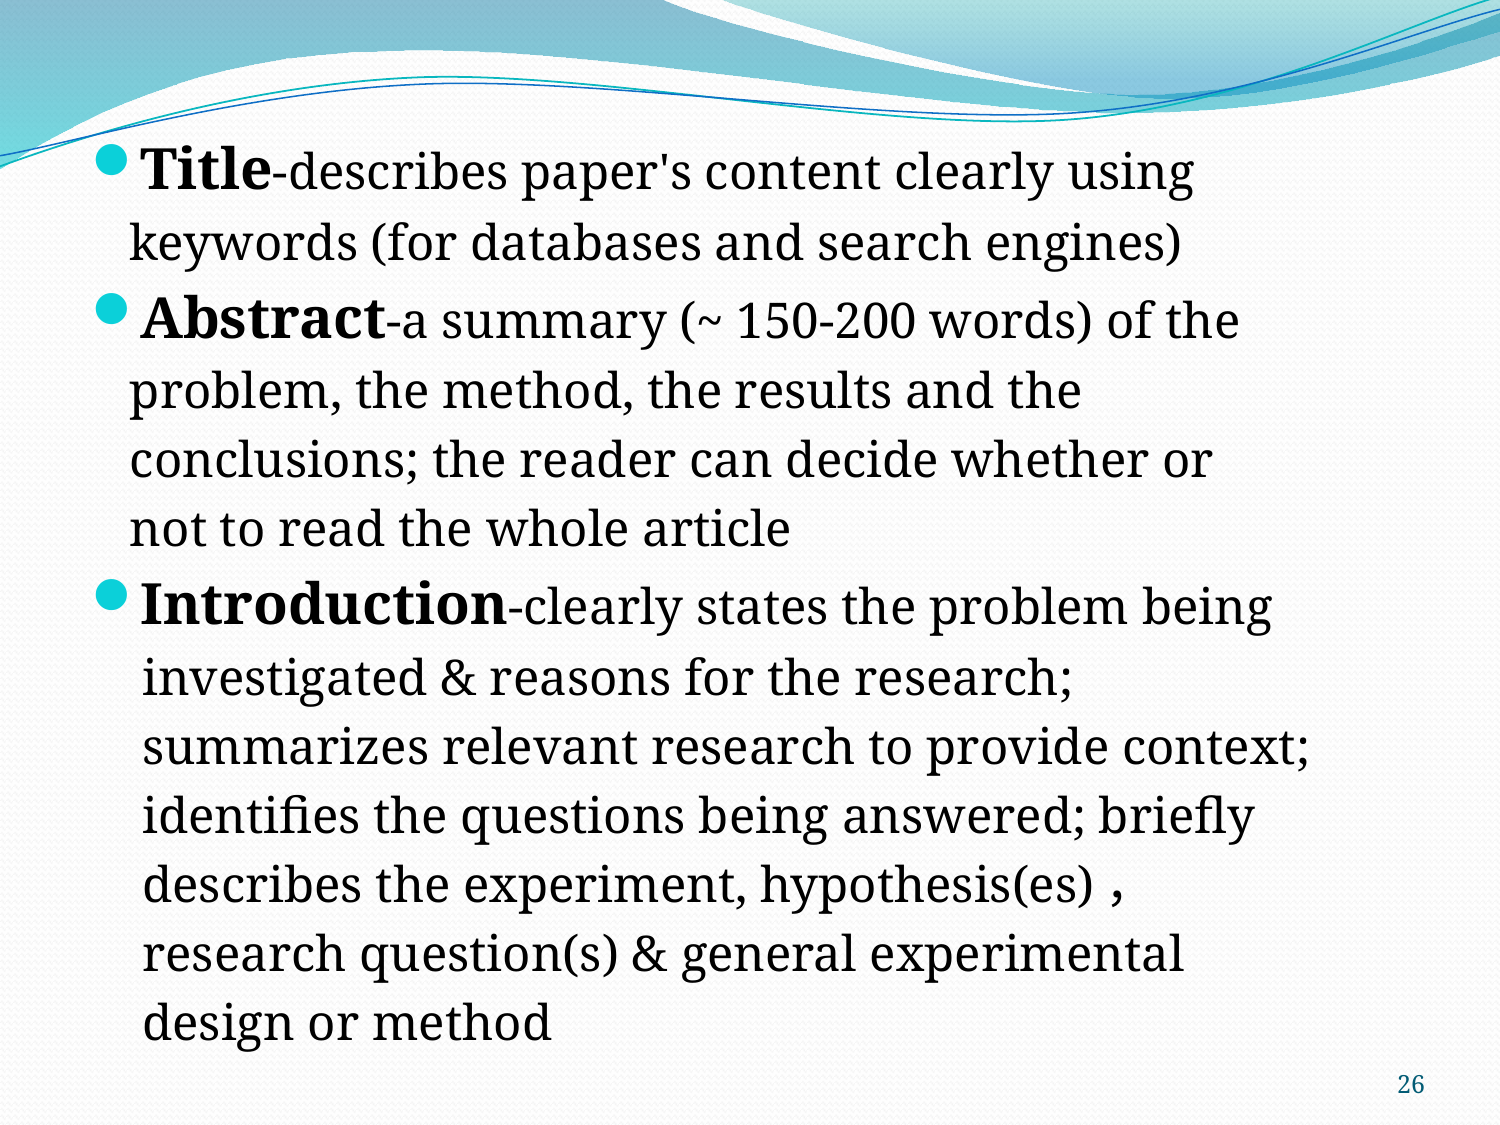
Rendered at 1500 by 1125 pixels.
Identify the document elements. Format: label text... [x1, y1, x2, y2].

slide_number 26 [1299, 1042, 1425, 1103]
list Title-describes paper's content clearly using keywords (for databases and search engines) Abstract-a summary (~ 150-200 words) of the problem, the method, the results and the conclusions; the reader can decide whether or not to read the whole article Introduction-clearly states the problem being investigated & reasons for the research; summarizes relevant research to provide context; identifies the questions being answered; briefly describes the experiment, hypothesis(es)， research question(s) & general experimental design or method [76, 125, 1427, 1062]
